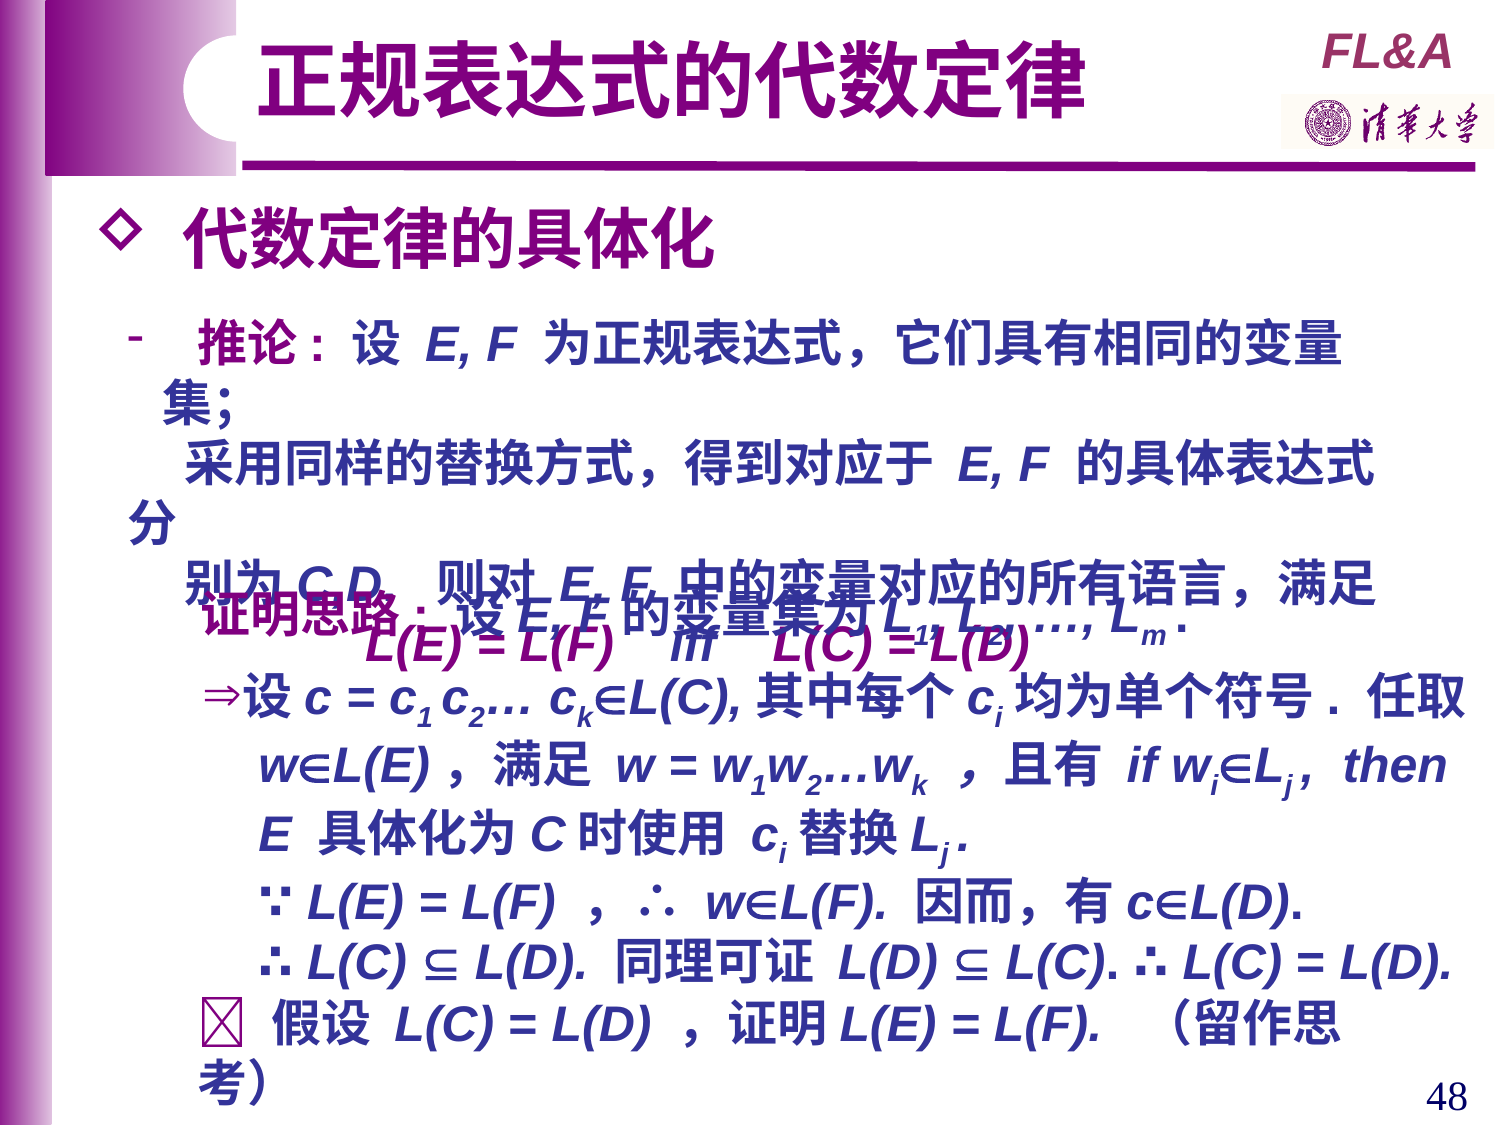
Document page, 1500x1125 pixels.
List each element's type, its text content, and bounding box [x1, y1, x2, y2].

text_box 设c = c1 c2… ckL(C),其中每个ci均为单个符号. 任取 wL(E)，满足 w = w1w2…wk ，且有 if wiLj , then E 具体化为C时使用 ci替换Lj . ∵ L(E) = L(F) ，∴ wL(F). 因而，有cL(D). ∴ L(C)  L(D). 同理可证 L(D)  L(C). ∴ L(C) = L(D). [187, 657, 1488, 997]
picture [1281, 94, 1495, 149]
text_box 推论: 设 E, F 为正规表达式，它们具有相同的变量集； 采用同样的替换方式，得到对应于 E, F 的具体表达式分 别为C,D. 则对 E, F 中的变量对应的所有语言，满足 L(E) = L(F) iff L(C) = L(D) [112, 278, 1438, 679]
text_box 代数定律的具体化 [76, 196, 1390, 286]
text_box  假设 L(C) = L(D) ，证明L(E) = L(F). （留作思考） [183, 983, 1419, 1119]
text_box 正规表达式的代数定律 [240, 32, 1103, 137]
text_box 48 [1411, 1061, 1500, 1125]
text_box 证明思路: 设E, F的变量集为L1, L2, …, Lm . [162, 575, 1425, 683]
